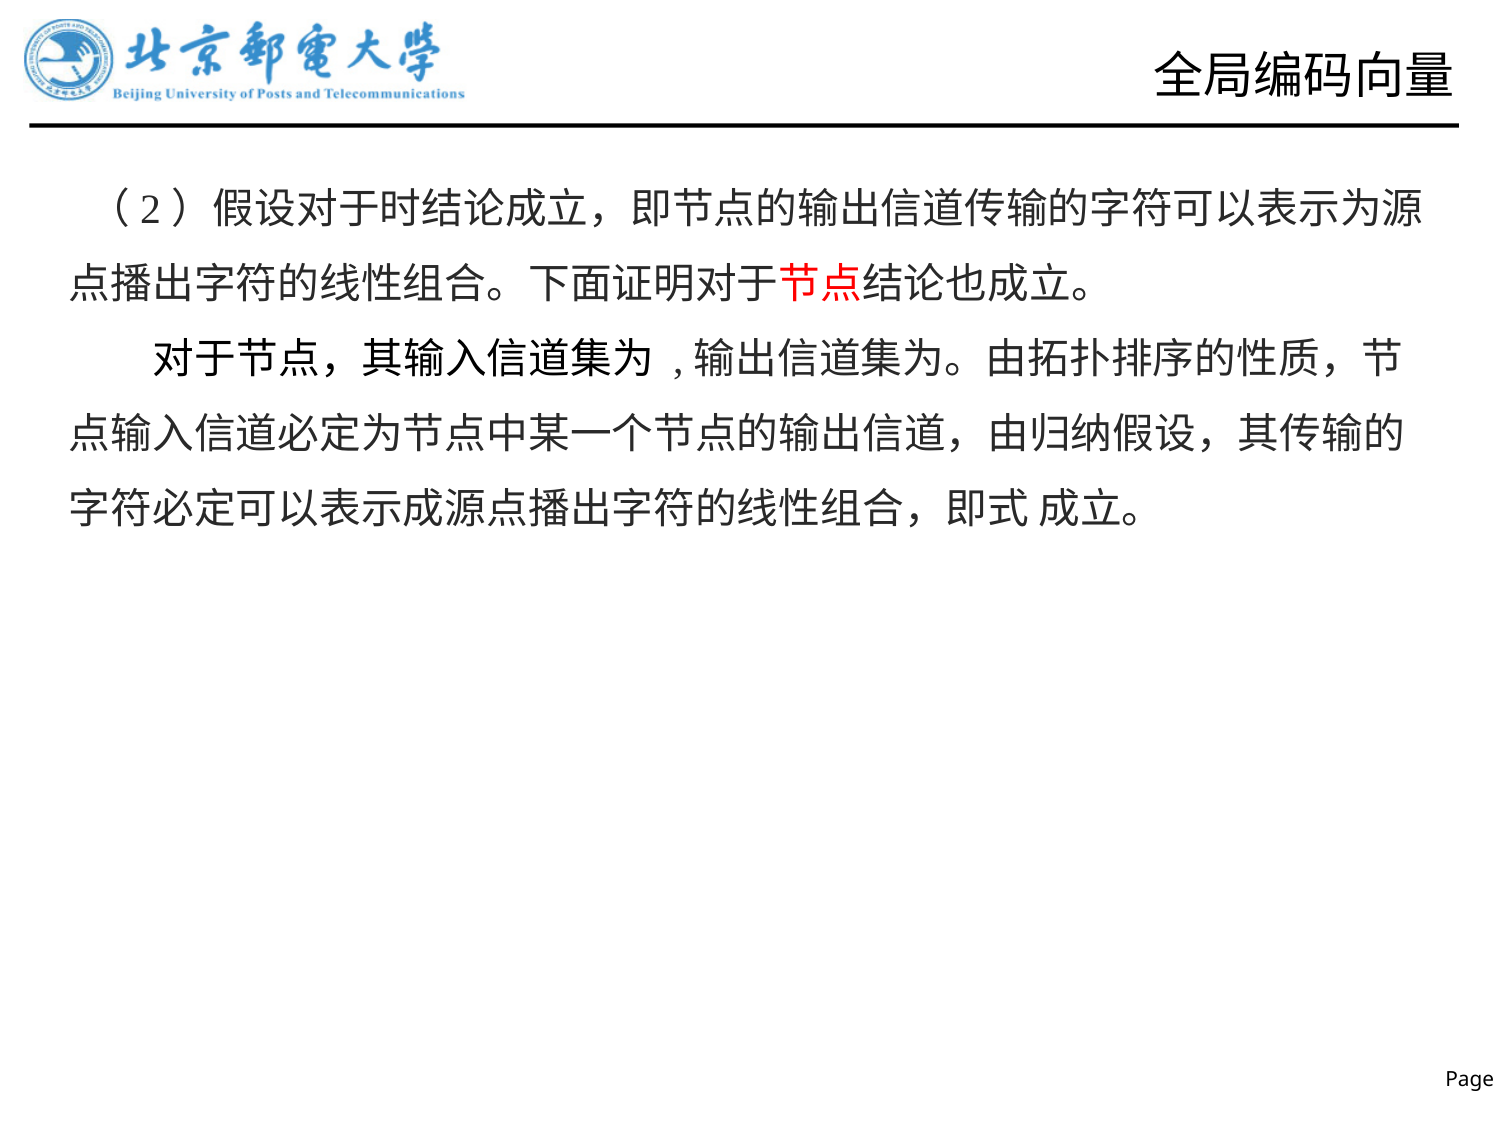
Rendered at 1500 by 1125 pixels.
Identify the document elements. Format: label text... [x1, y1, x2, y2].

picture [23, 19, 467, 102]
title 全局编码向量 [768, 16, 1469, 130]
